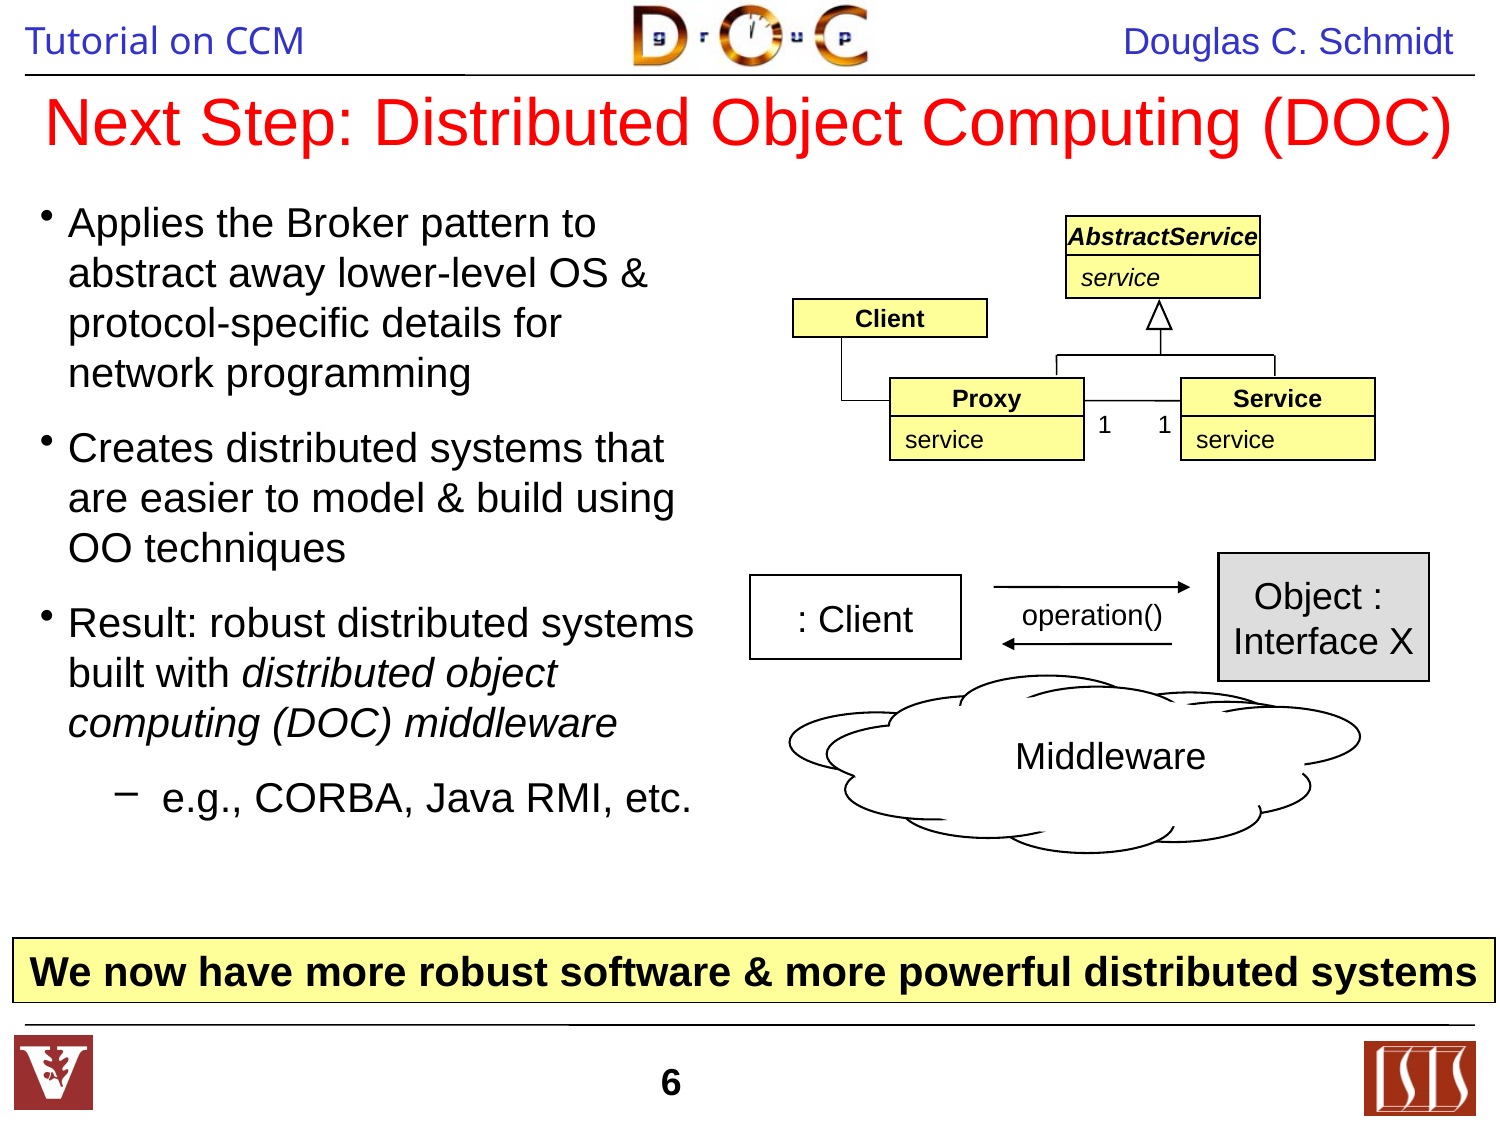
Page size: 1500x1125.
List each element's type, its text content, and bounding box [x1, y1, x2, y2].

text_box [792, 216, 1376, 461]
picture [624, 0, 875, 49]
text_box We now have more robust software & more powerful distributed systems [12, 937, 1496, 1003]
title Next Step: Distributed Object Computing (DOC) [0, 49, 1500, 188]
picture [1364, 1041, 1476, 1116]
list Applies the Broker pattern to abstract away lower-level OS & protocol-specific details for network programming Creates distributed systems that are easier to model & build using OO techniques Result: robust distributed systems built with distributed object computing (DOC) middleware e.g., CORBA, Java RMI, etc. [24, 188, 725, 900]
picture [14, 1035, 93, 1110]
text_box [749, 552, 1430, 854]
